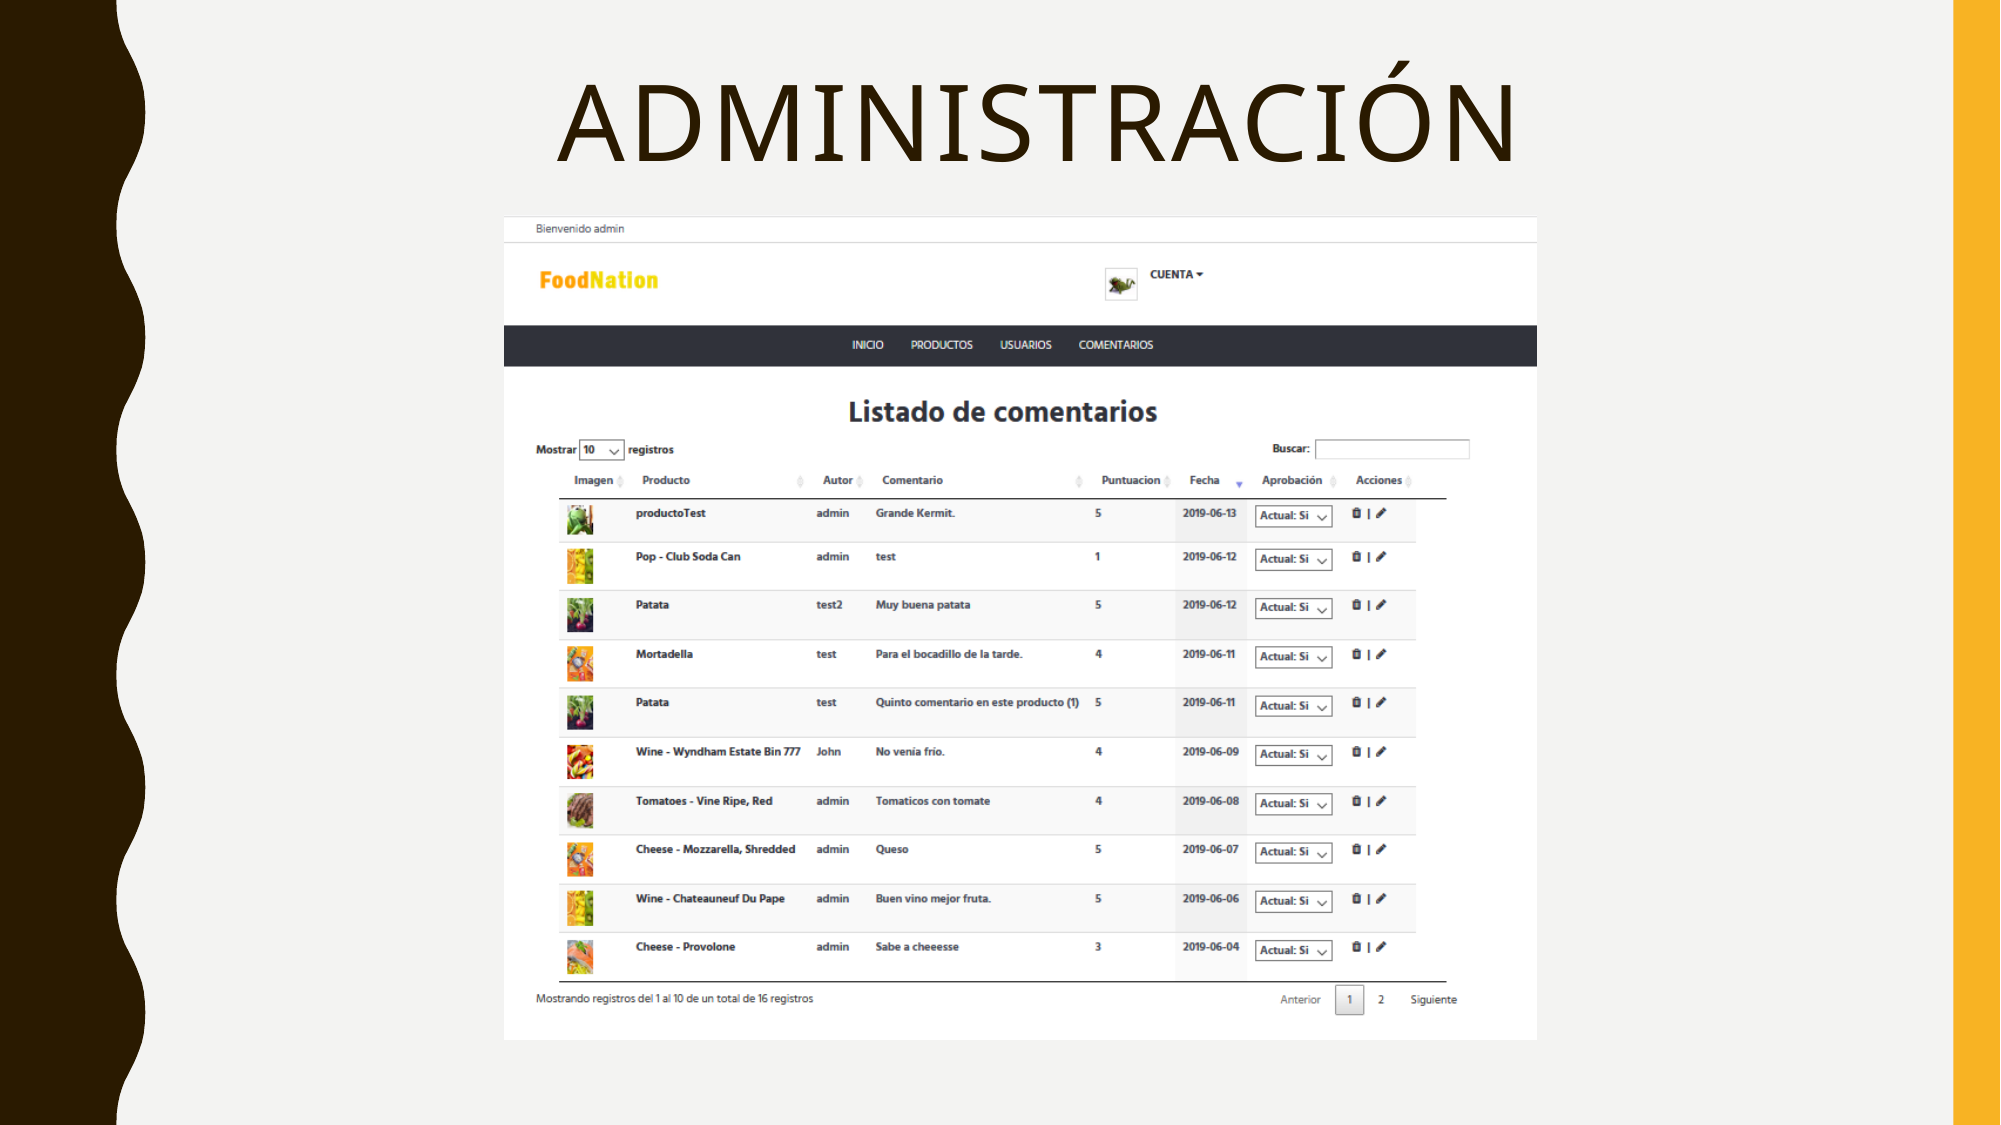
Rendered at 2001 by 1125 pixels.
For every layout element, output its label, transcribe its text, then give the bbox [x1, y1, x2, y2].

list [504, 215, 1537, 1040]
title administración [205, 62, 1875, 308]
